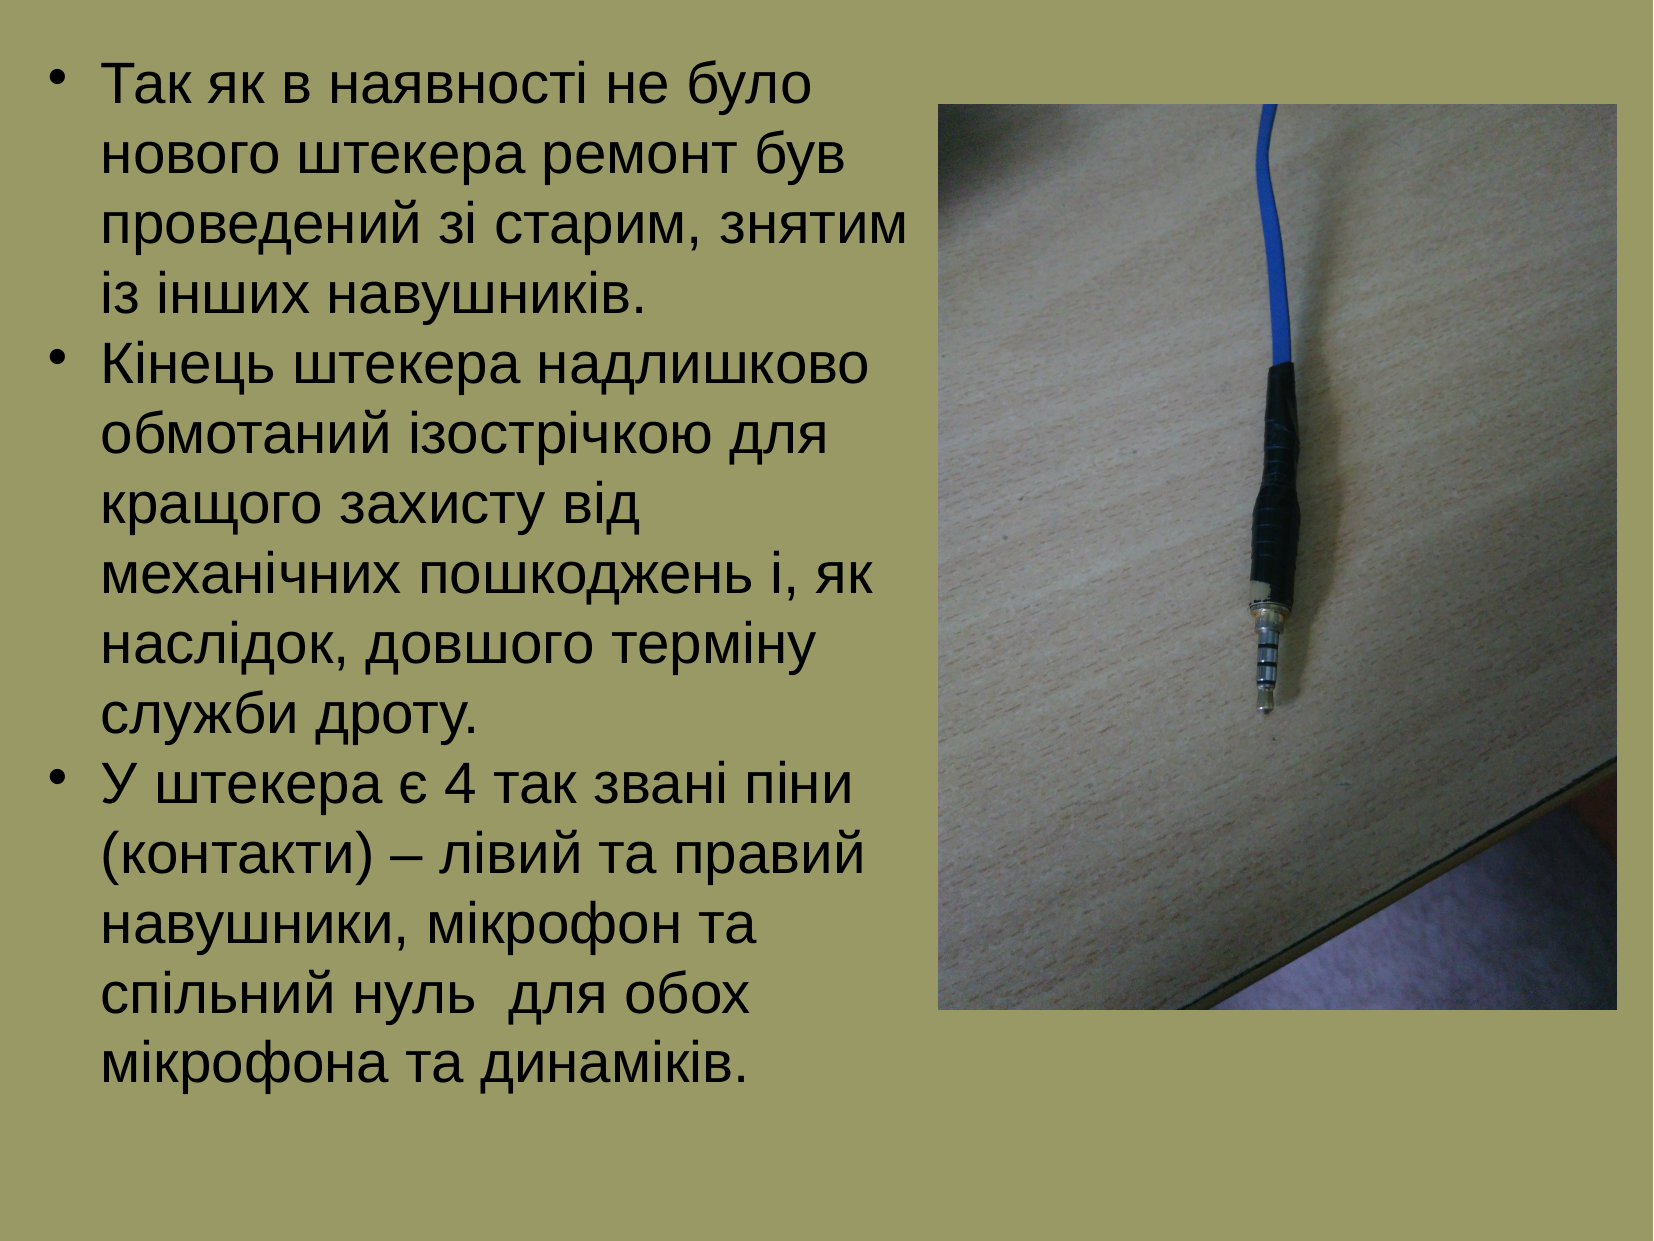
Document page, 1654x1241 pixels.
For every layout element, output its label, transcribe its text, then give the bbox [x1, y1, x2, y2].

text_box Так як в наявності не було нового штекера ремонт був проведений зі старим, знятим із інших навушників. Кінець штекера надлишково обмотаний ізострічкою для кращого захисту від механічних пошкоджень і, як наслідок, довшого терміну служби дроту. У штекера є 4 так звані піни (контакти) – лівий та правий навушники, мікрофон та спільний нуль для обох мікрофона та динаміків. [29, 44, 939, 1171]
picture [938, 104, 1617, 1010]
